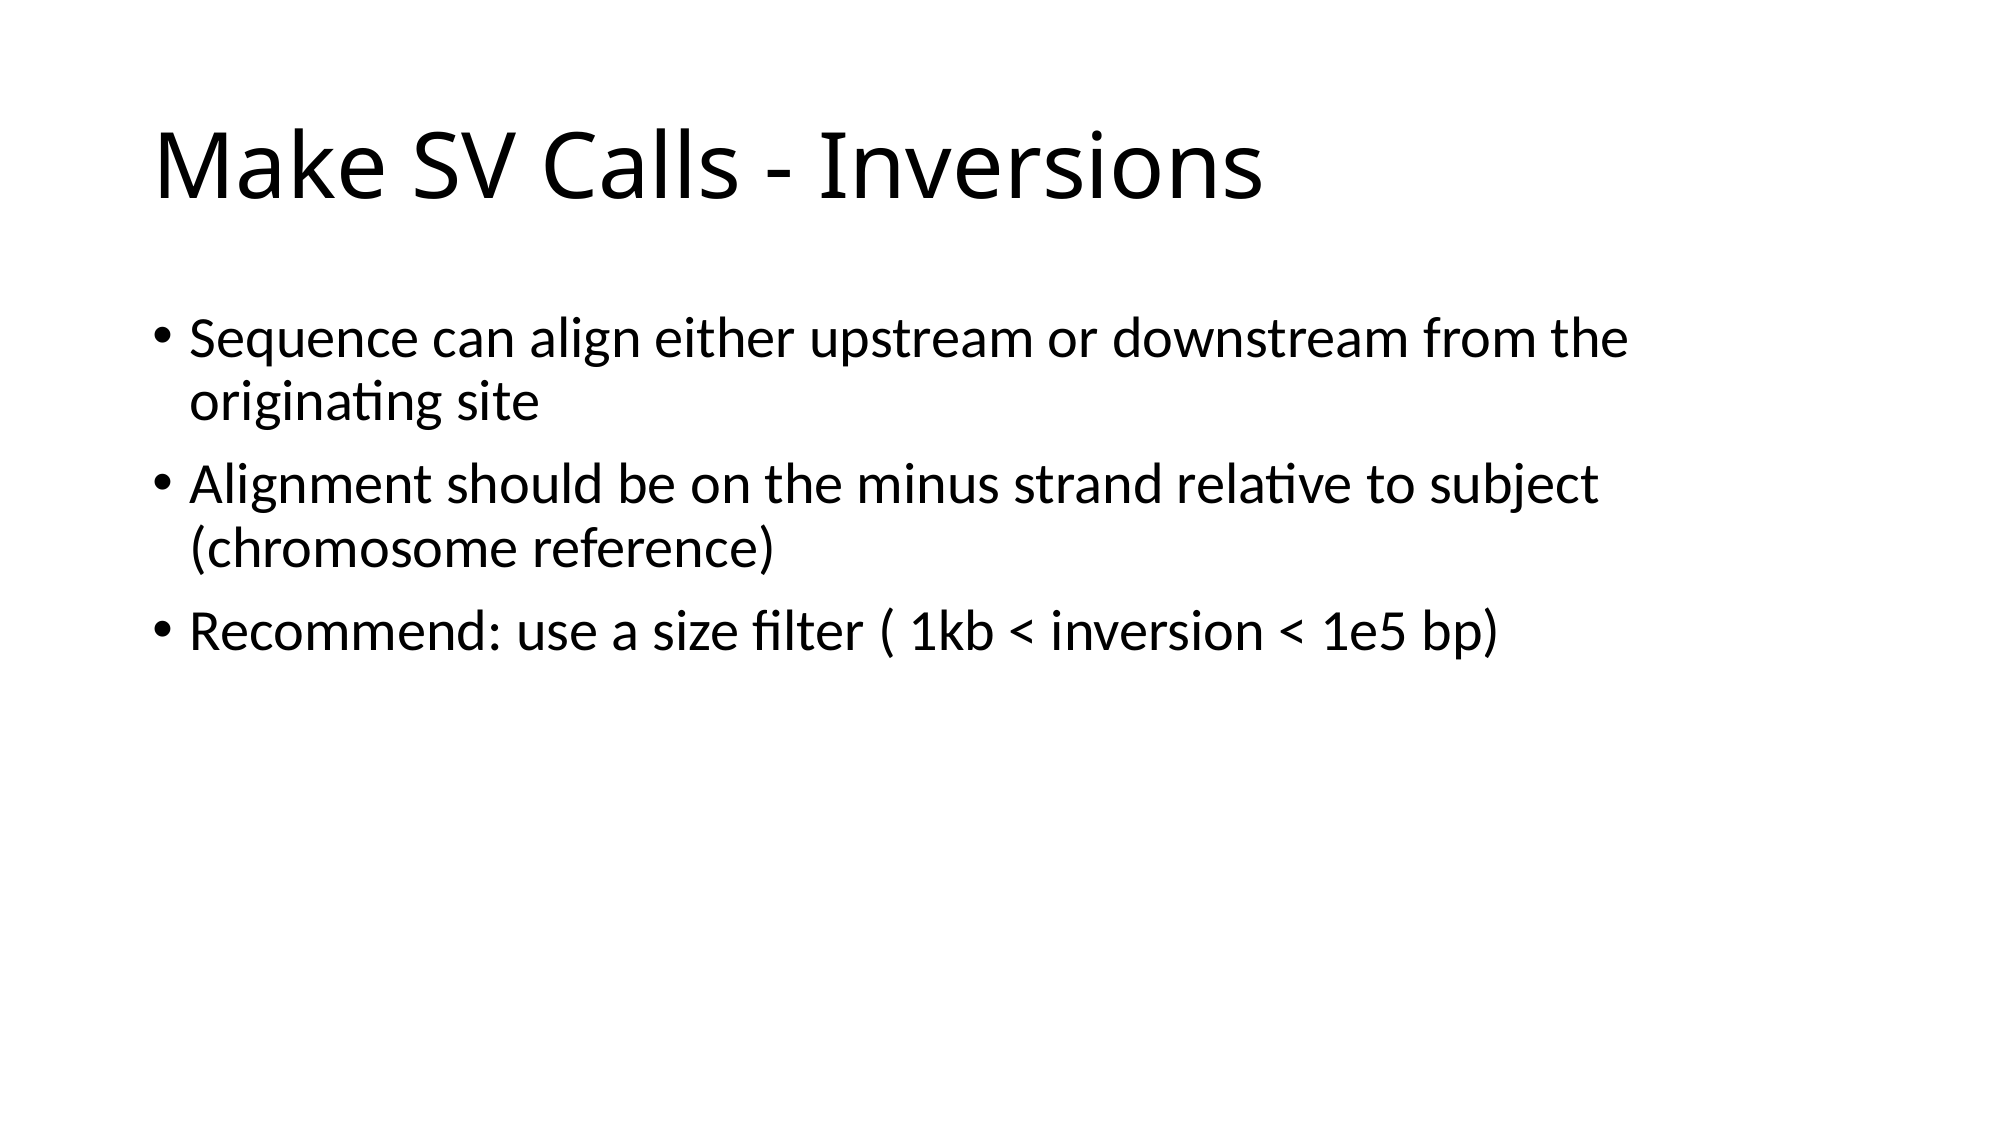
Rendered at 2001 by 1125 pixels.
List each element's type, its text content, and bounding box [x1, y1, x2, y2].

list Sequence can align either upstream or downstream from the originating site Alignment should be on the minus strand relative to subject (chromosome reference) Recommend: use a size filter ( 1kb < inversion < 1e5 bp) [137, 299, 1863, 1014]
title Make SV Calls - Inversions [137, 59, 1863, 278]
